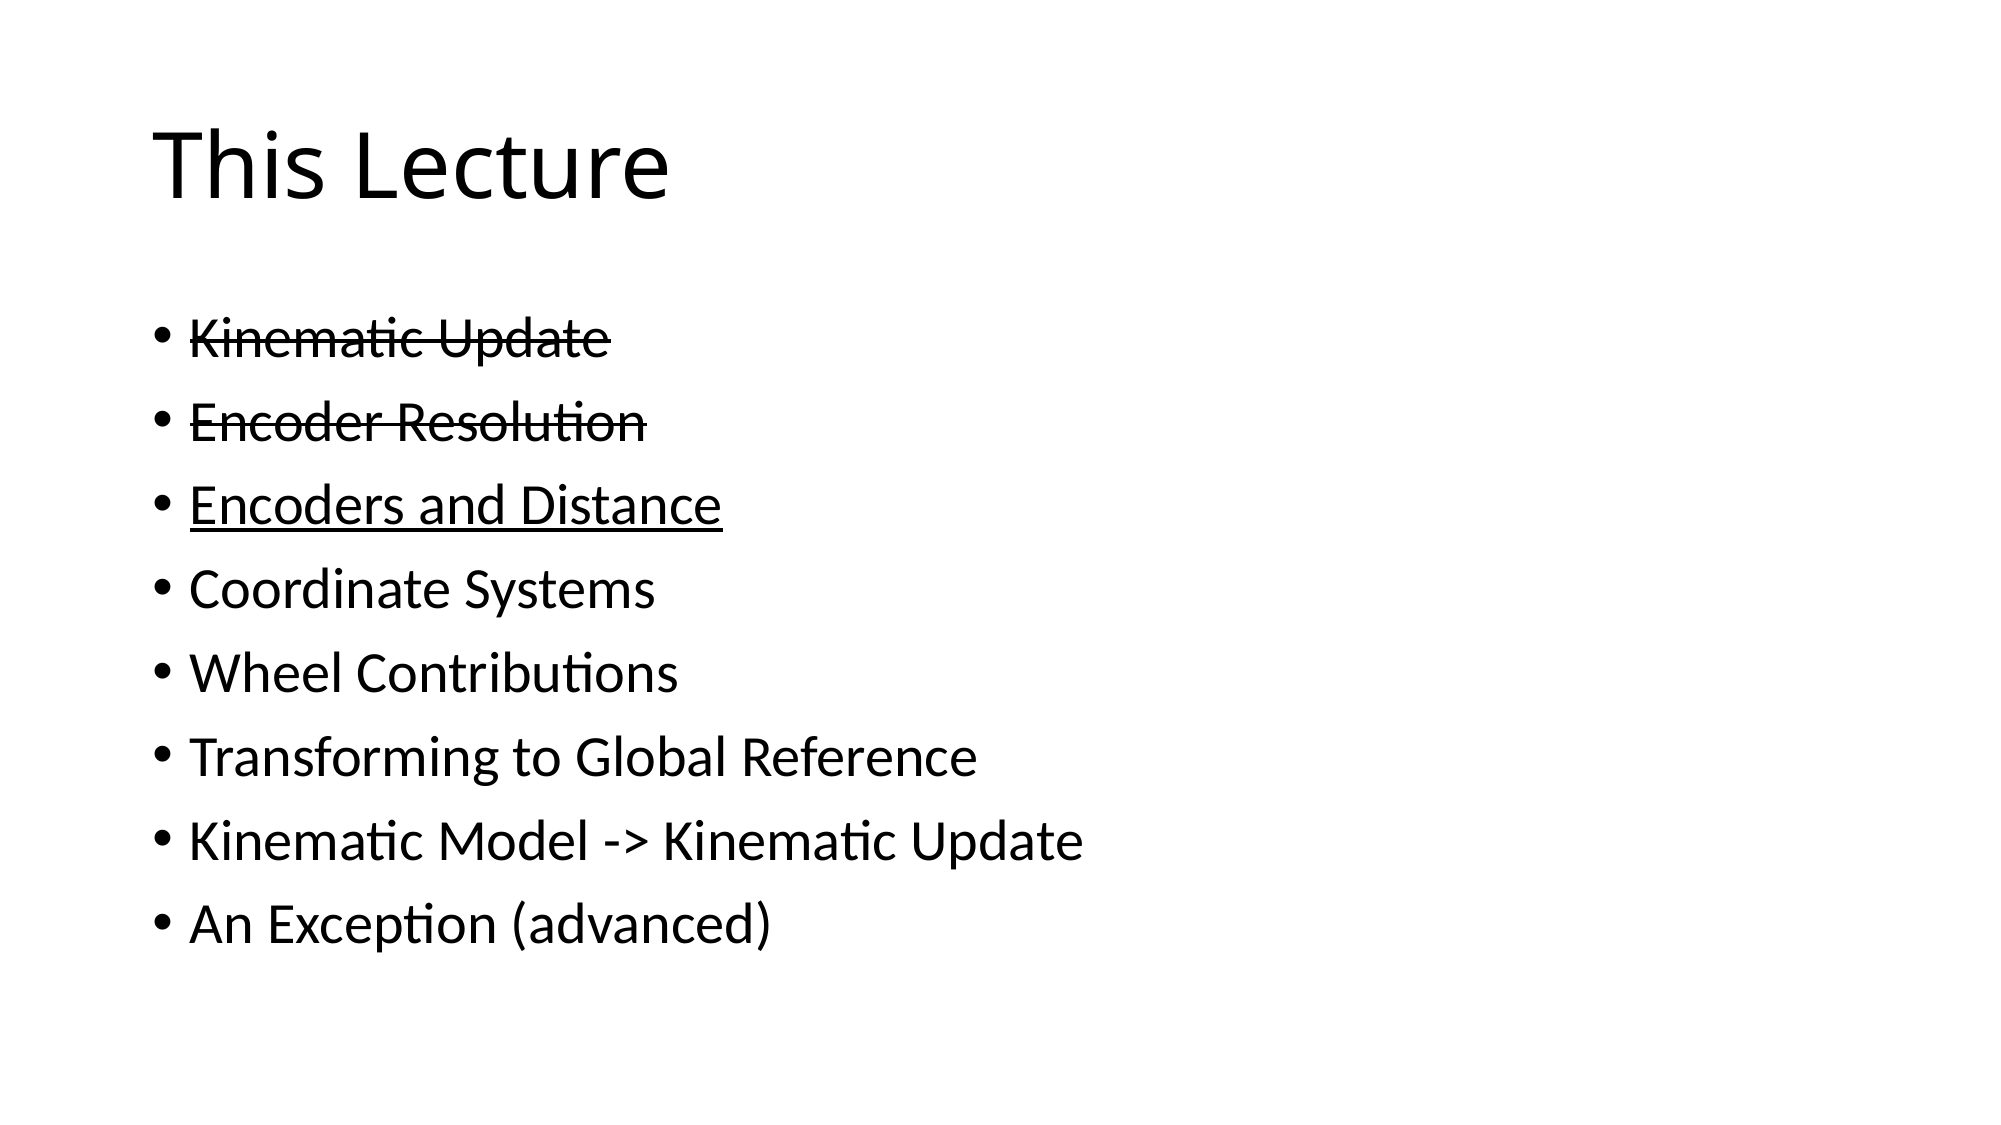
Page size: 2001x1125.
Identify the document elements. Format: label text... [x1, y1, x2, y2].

title This Lecture [137, 59, 1863, 278]
list Kinematic Update Encoder Resolution Encoders and Distance Coordinate Systems Wheel Contributions Transforming to Global Reference Kinematic Model -> Kinematic Update An Exception (advanced) [137, 299, 1863, 1014]
